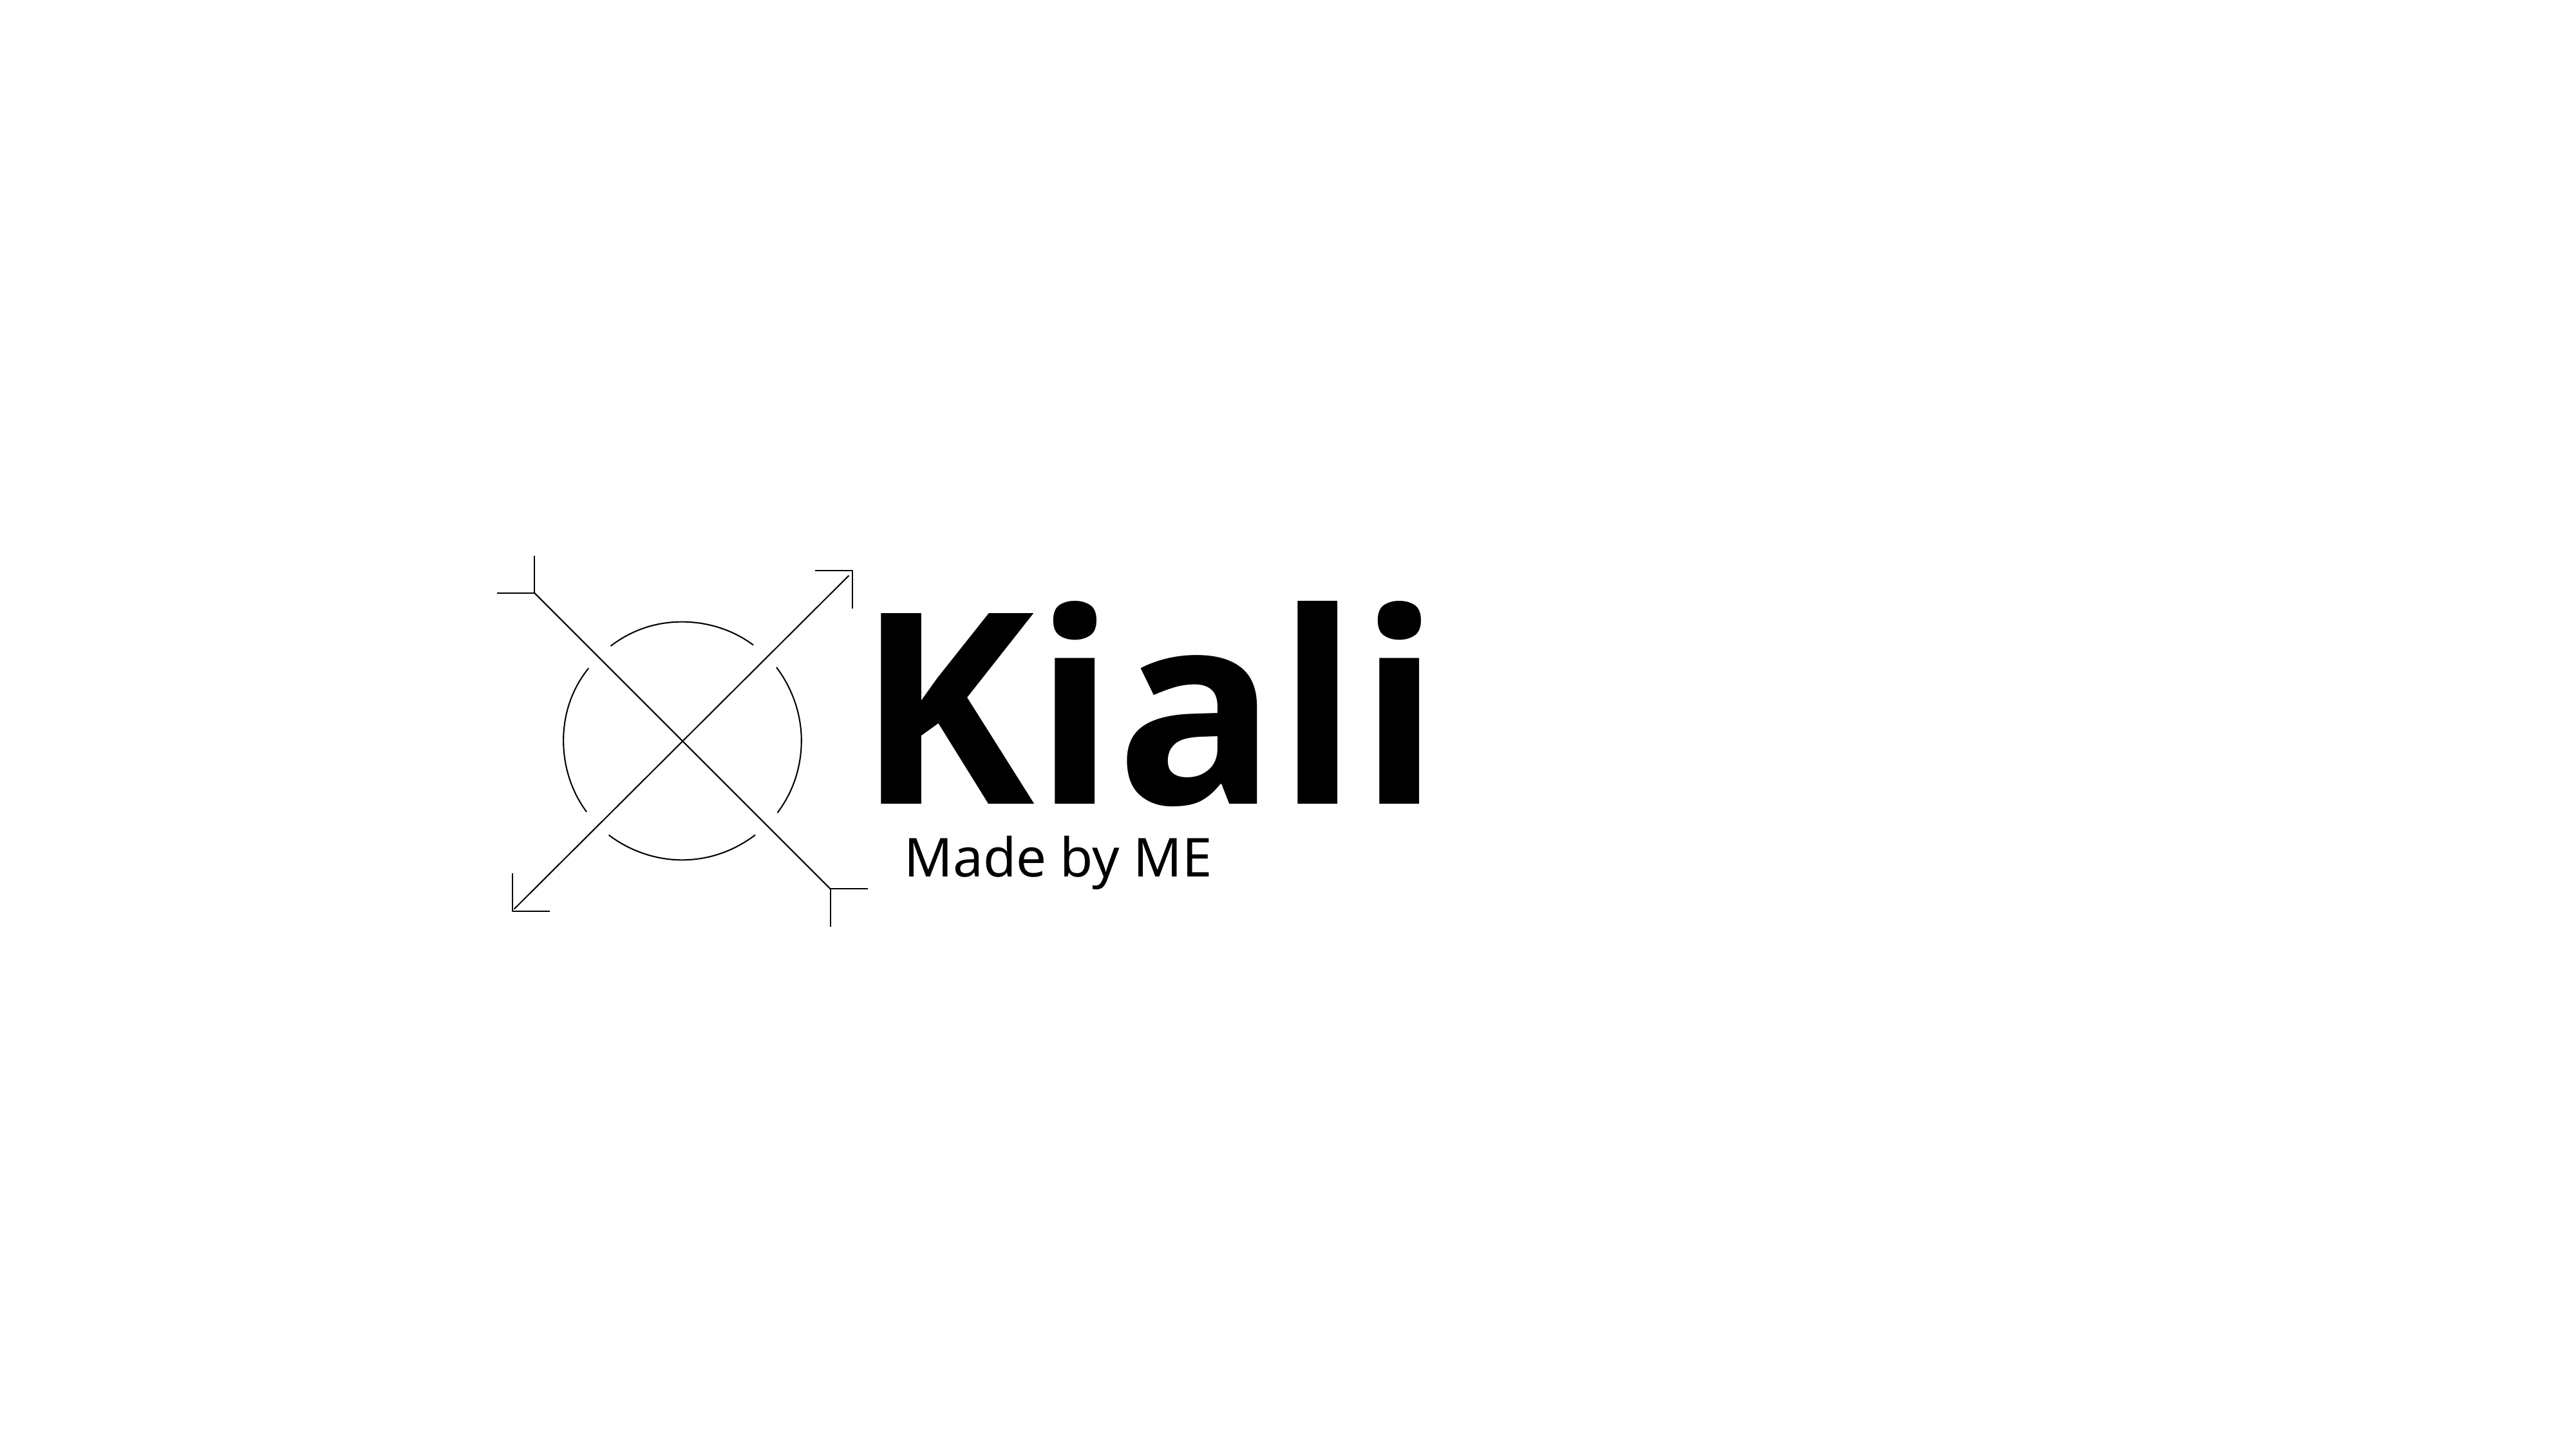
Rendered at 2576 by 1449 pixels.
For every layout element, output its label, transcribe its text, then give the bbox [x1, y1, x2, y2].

text_box Made by ME [879, 810, 1238, 901]
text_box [496, 555, 868, 927]
text_box Kiali [831, 524, 1466, 871]
